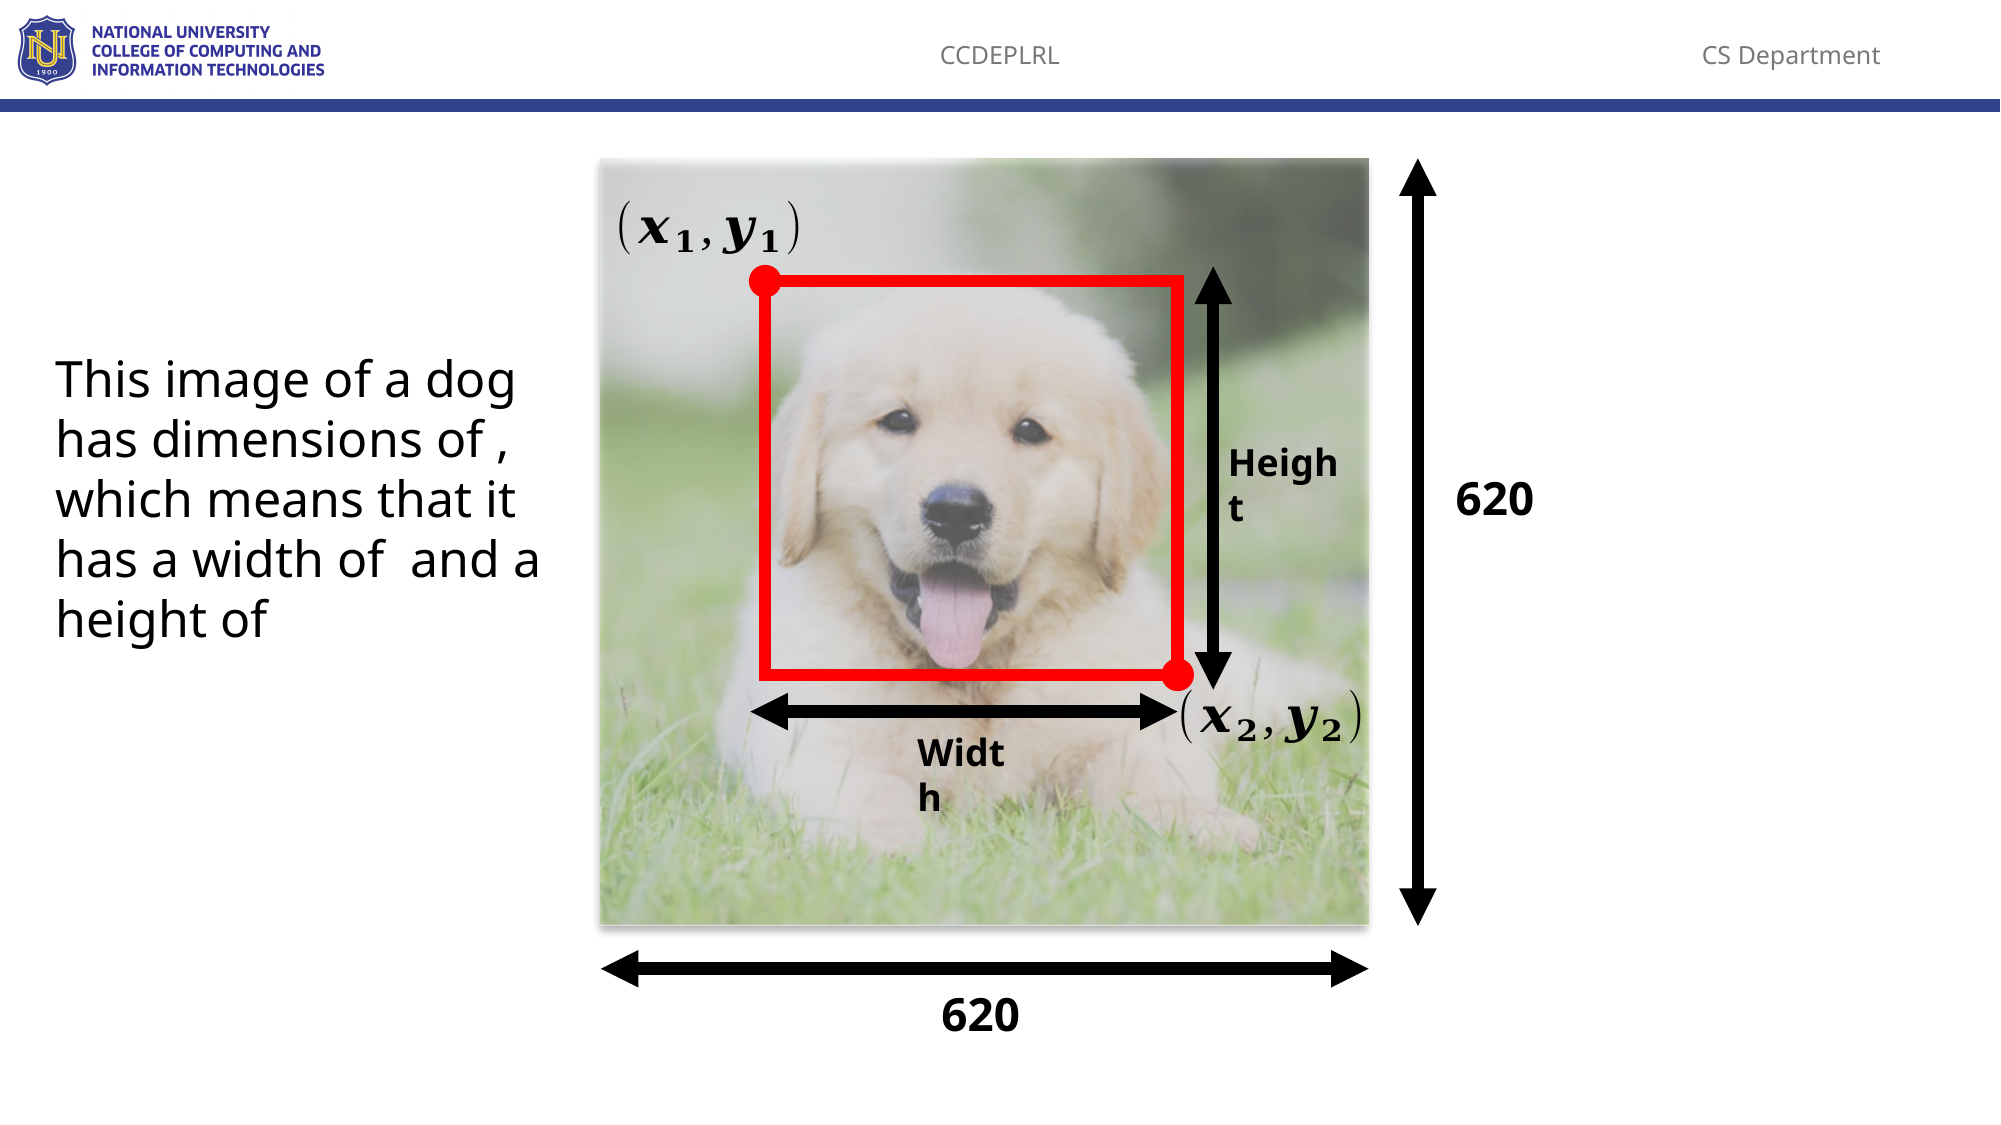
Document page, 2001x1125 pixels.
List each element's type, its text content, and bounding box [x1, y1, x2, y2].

text_box 620 [926, 978, 1043, 1048]
picture [600, 157, 1370, 927]
picture [0, 0, 337, 99]
text_box 620 [1440, 461, 1551, 532]
